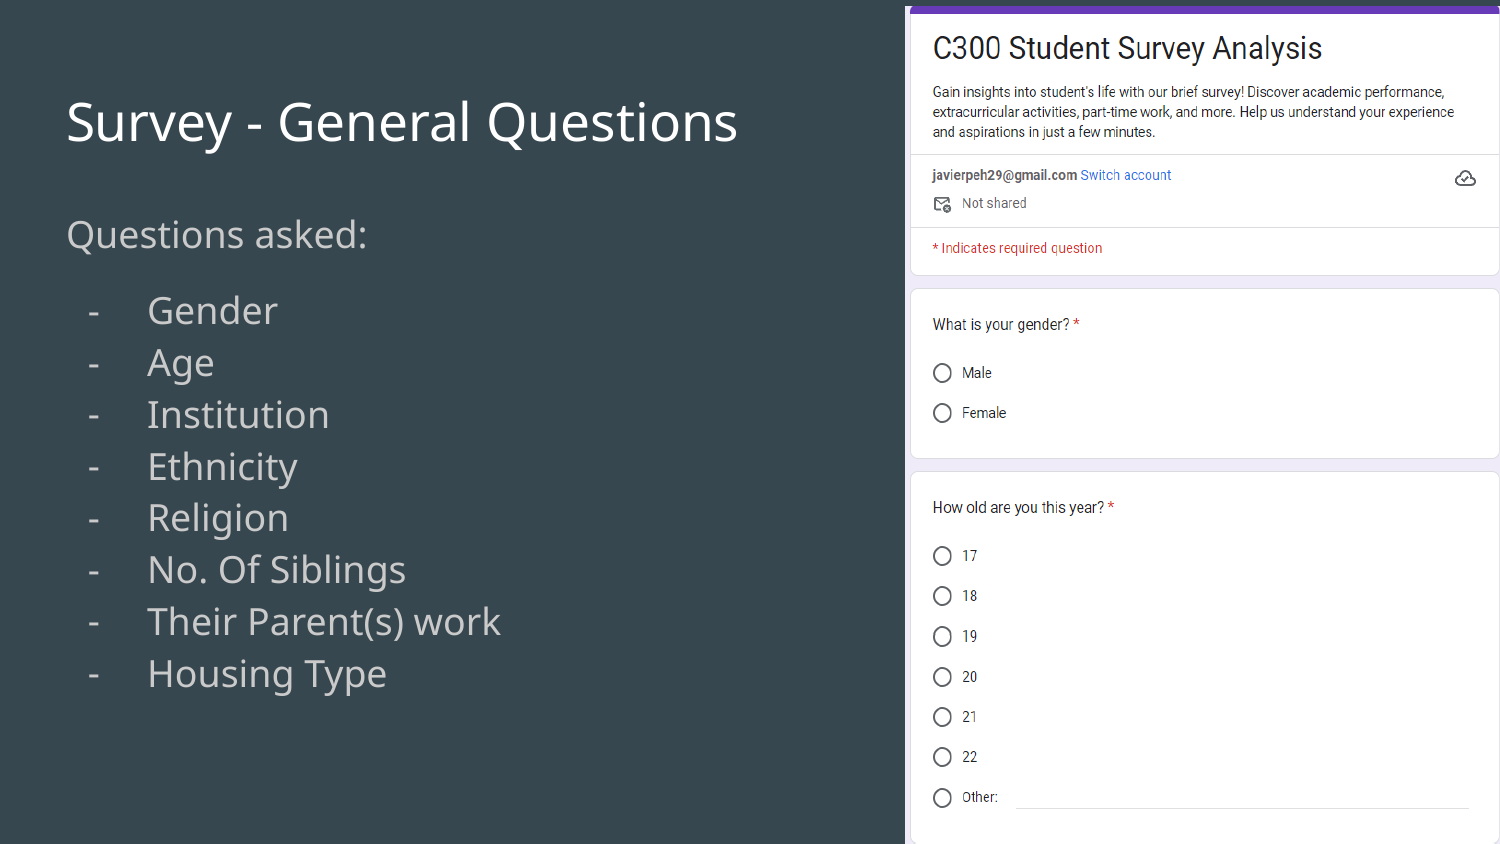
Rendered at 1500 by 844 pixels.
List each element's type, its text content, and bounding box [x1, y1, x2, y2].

title Survey - General Questions [51, 72, 900, 167]
list Questions asked: Gender Age Institution Ethnicity Religion No. Of Siblings Their Parent(s) work Housing Type [51, 189, 900, 750]
picture [905, 6, 1500, 844]
